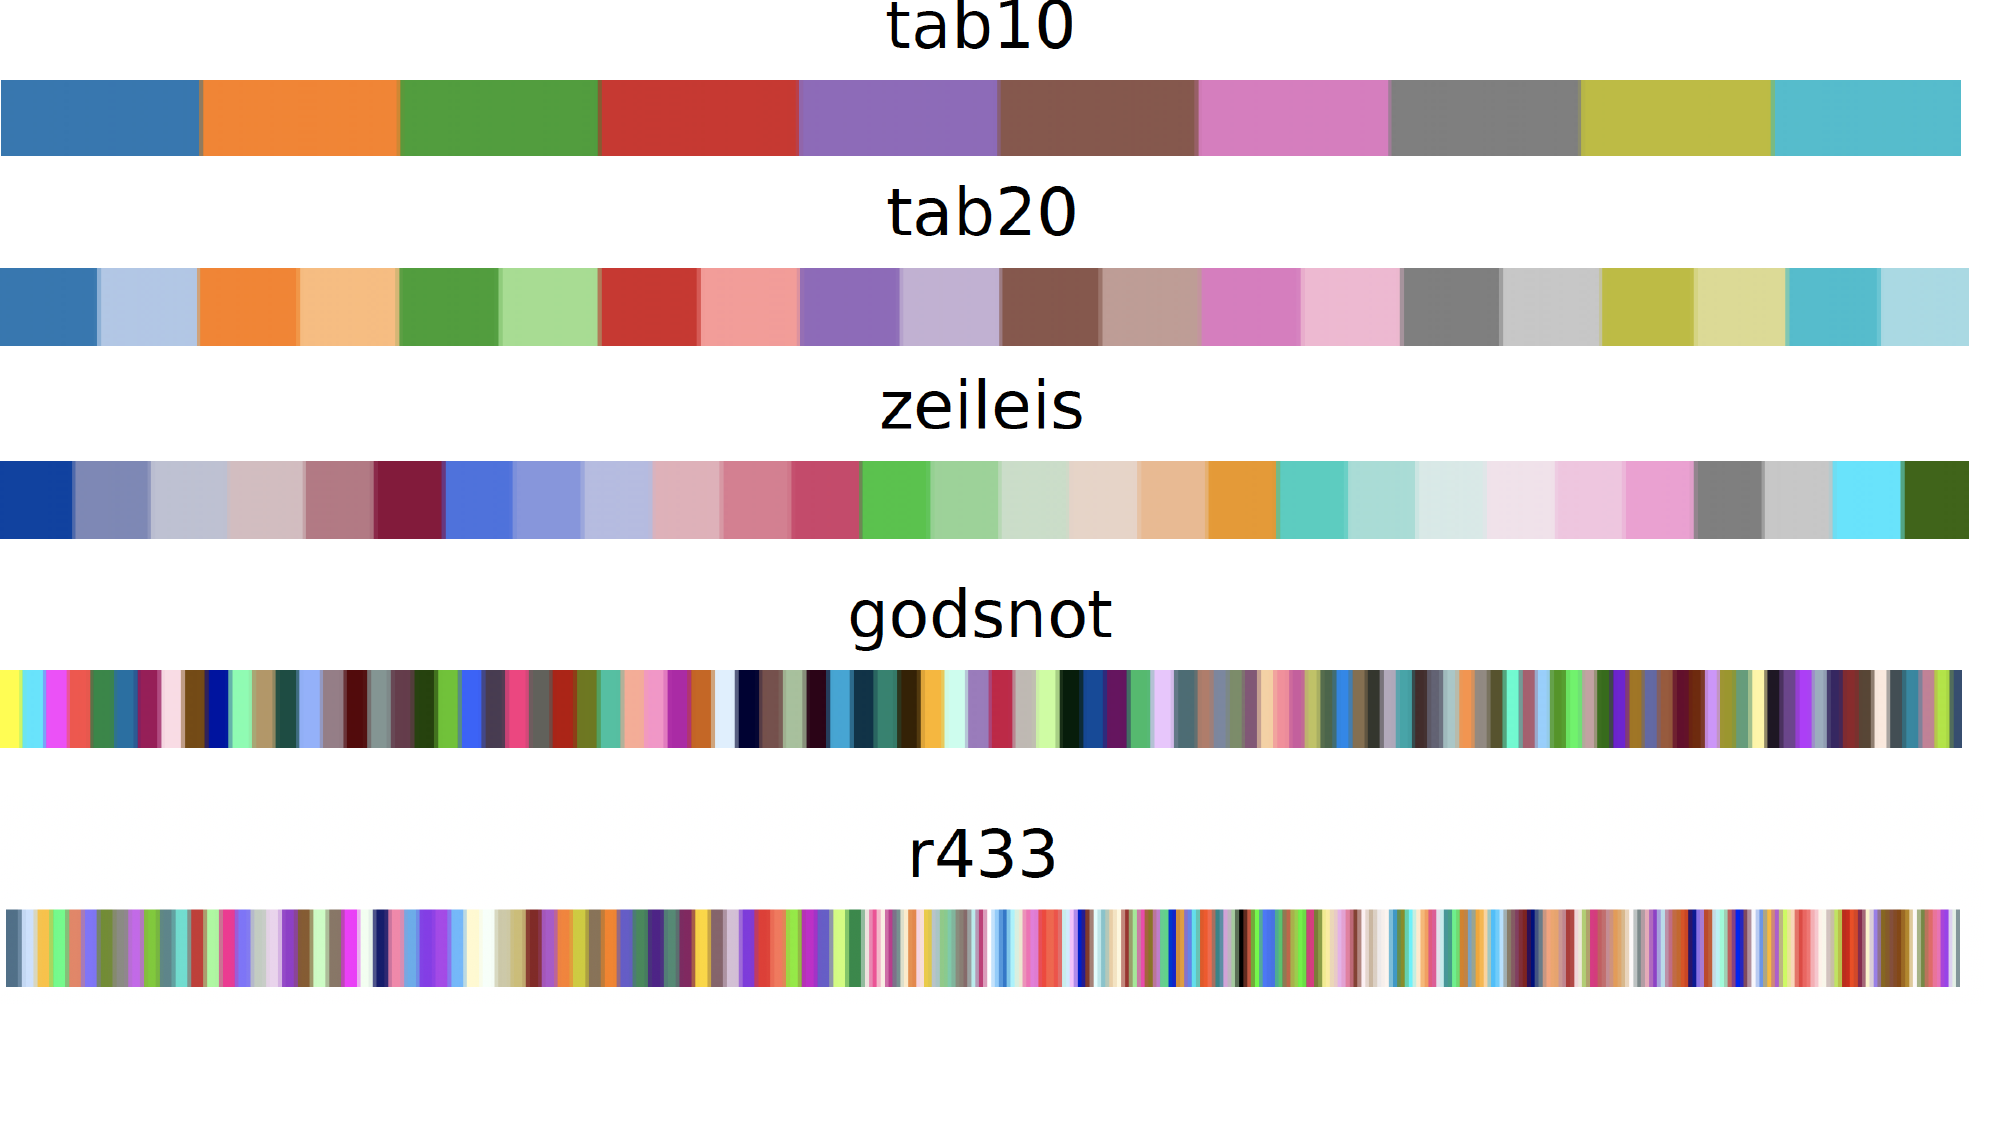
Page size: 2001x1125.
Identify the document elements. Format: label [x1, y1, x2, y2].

picture [0, 793, 1984, 1005]
picture [0, 0, 1984, 774]
